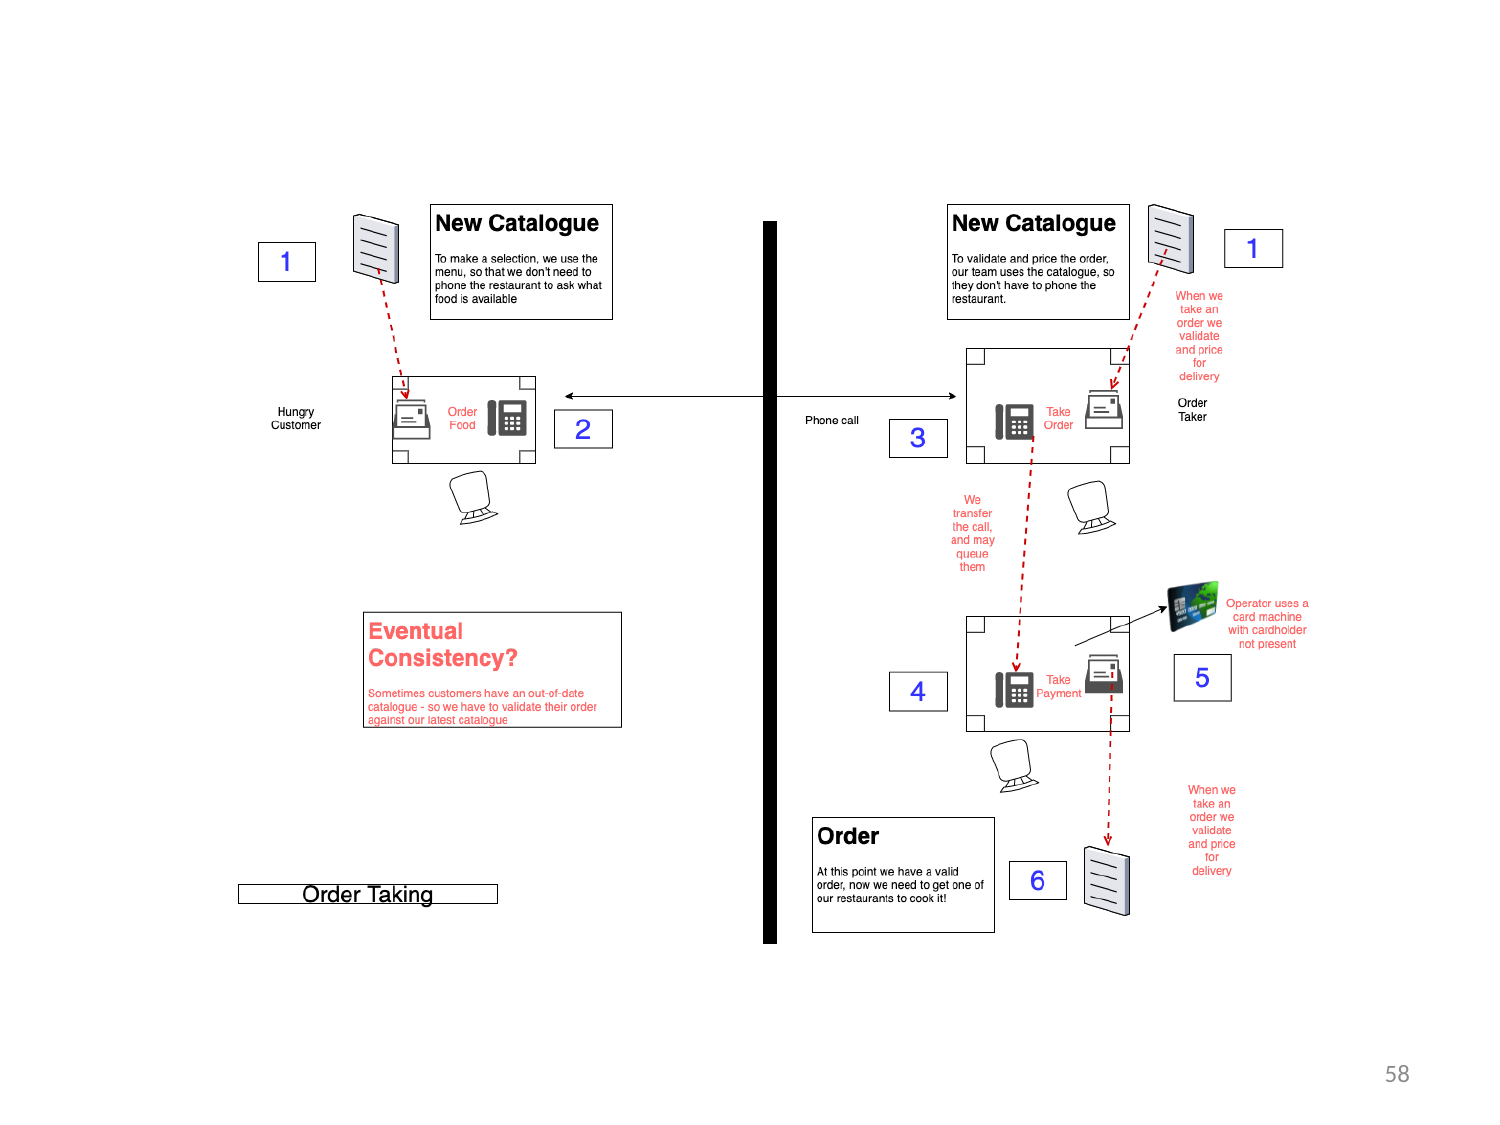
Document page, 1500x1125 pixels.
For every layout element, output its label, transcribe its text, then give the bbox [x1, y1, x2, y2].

picture [238, 194, 1312, 944]
slide_number 58 [1074, 1042, 1425, 1103]
